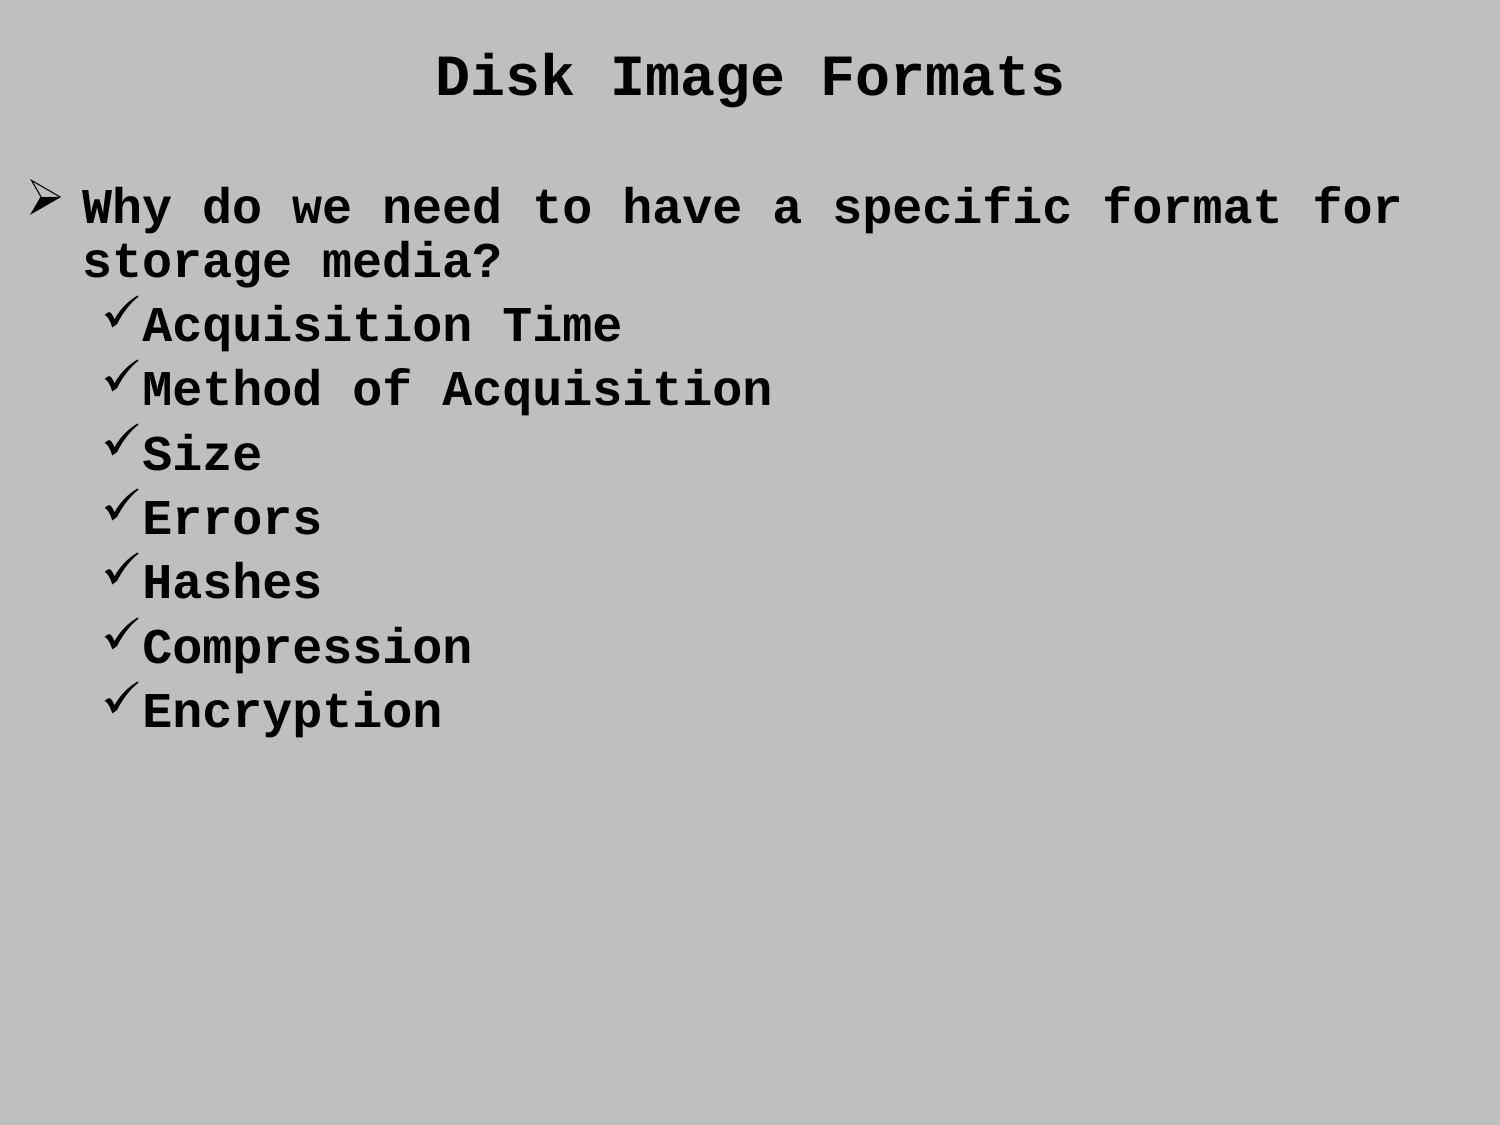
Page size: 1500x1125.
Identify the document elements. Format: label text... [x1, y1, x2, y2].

list Why do we need to have a specific format for storage media? Acquisition Time Method of Acquisition Size Errors Hashes Compression Encryption [25, 179, 1466, 763]
text_box Disk Image Formats [251, 21, 1249, 123]
